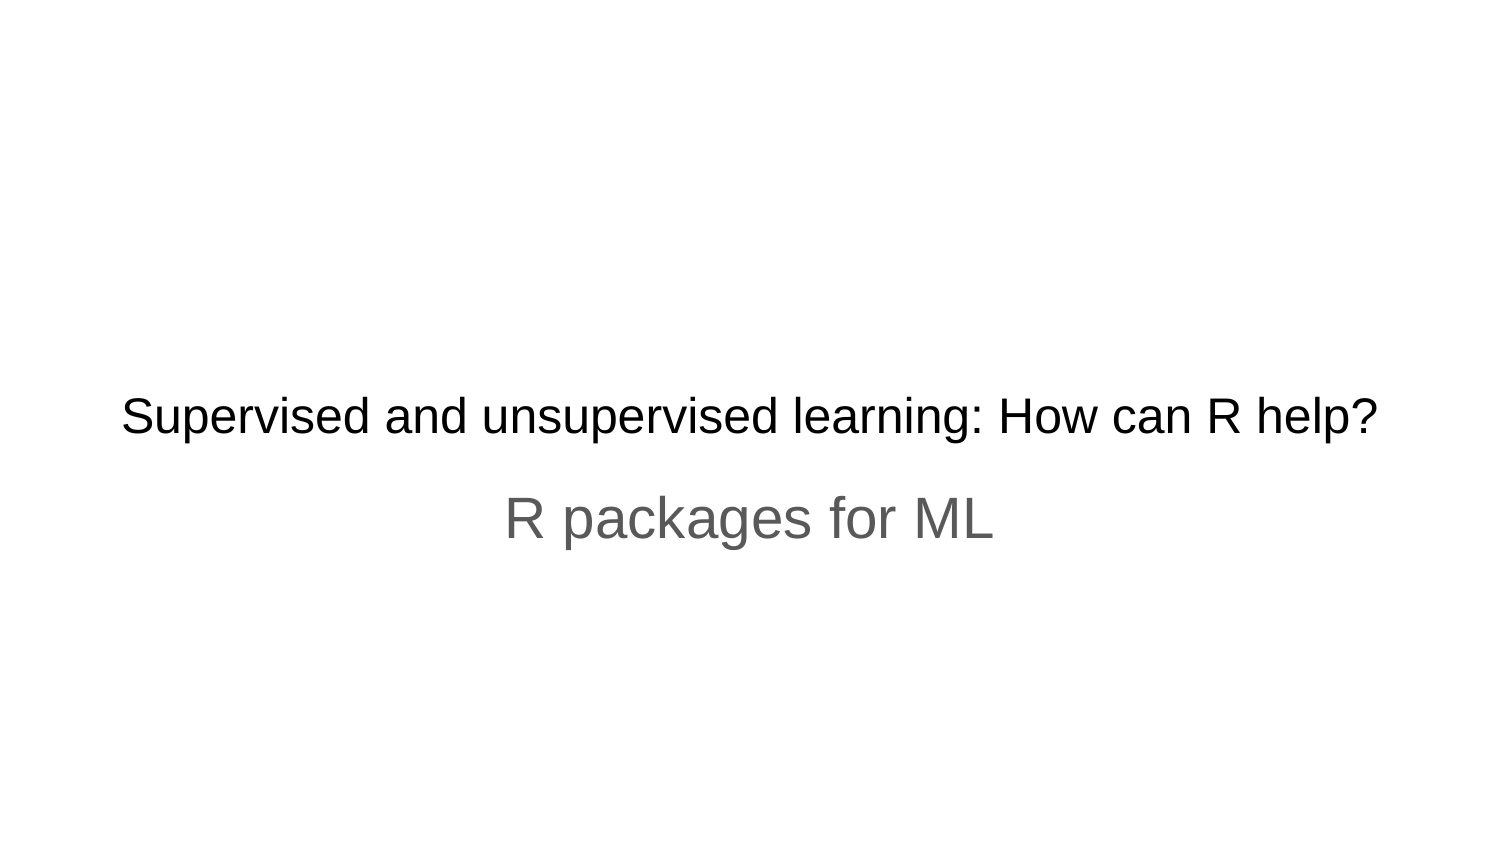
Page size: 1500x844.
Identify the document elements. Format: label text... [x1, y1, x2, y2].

title Supervised and unsupervised learning: How can R help? [51, 122, 1449, 459]
subtitle R packages for ML [51, 464, 1449, 595]
